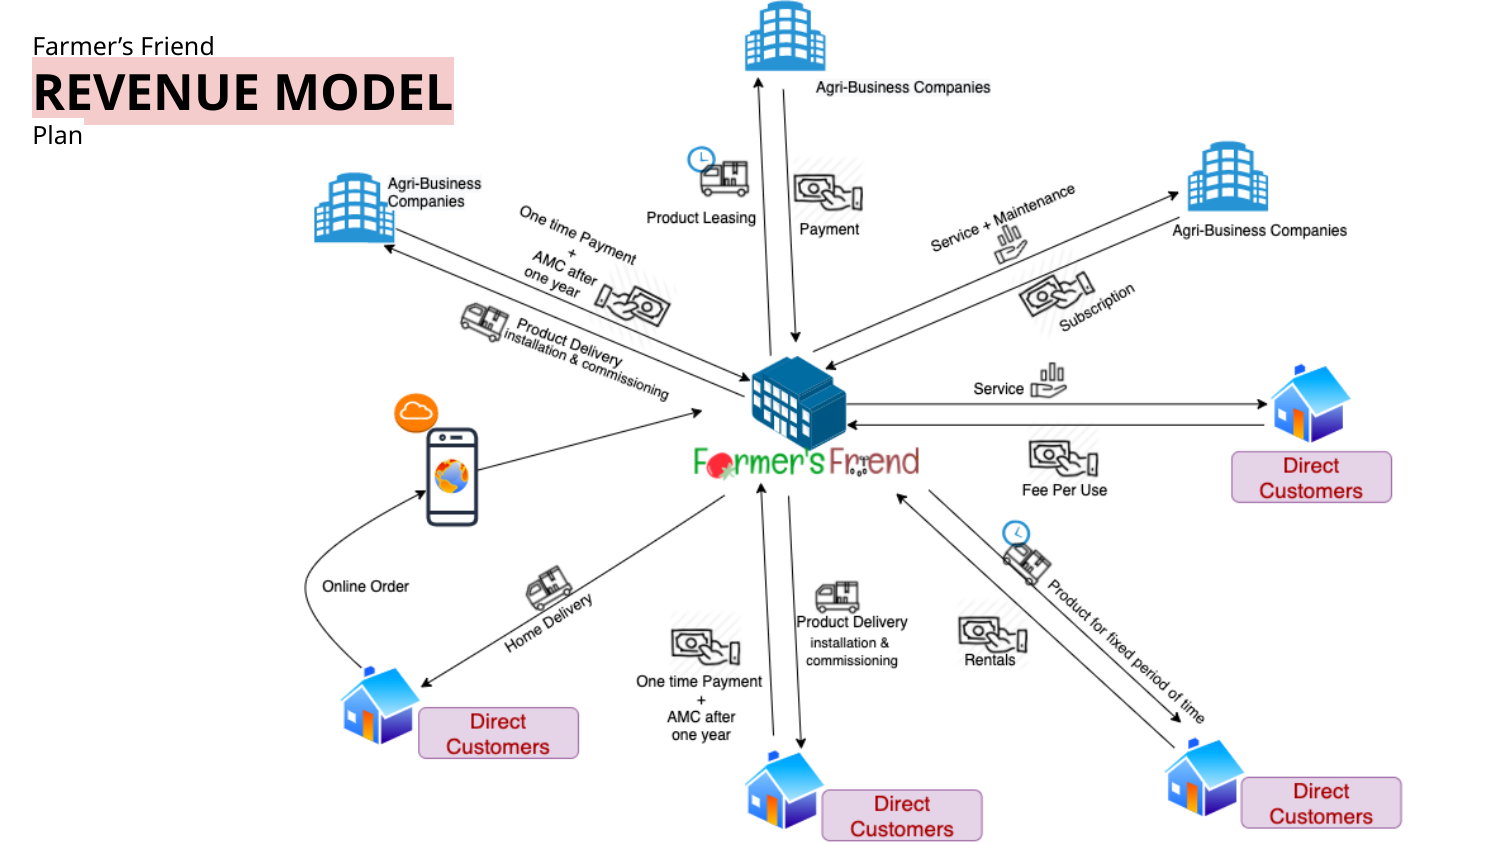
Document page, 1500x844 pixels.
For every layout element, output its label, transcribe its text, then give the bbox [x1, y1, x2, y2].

text_box Farmer’s Friend REVENUE MODEL Plan [17, 15, 293, 246]
picture [298, 0, 1405, 844]
